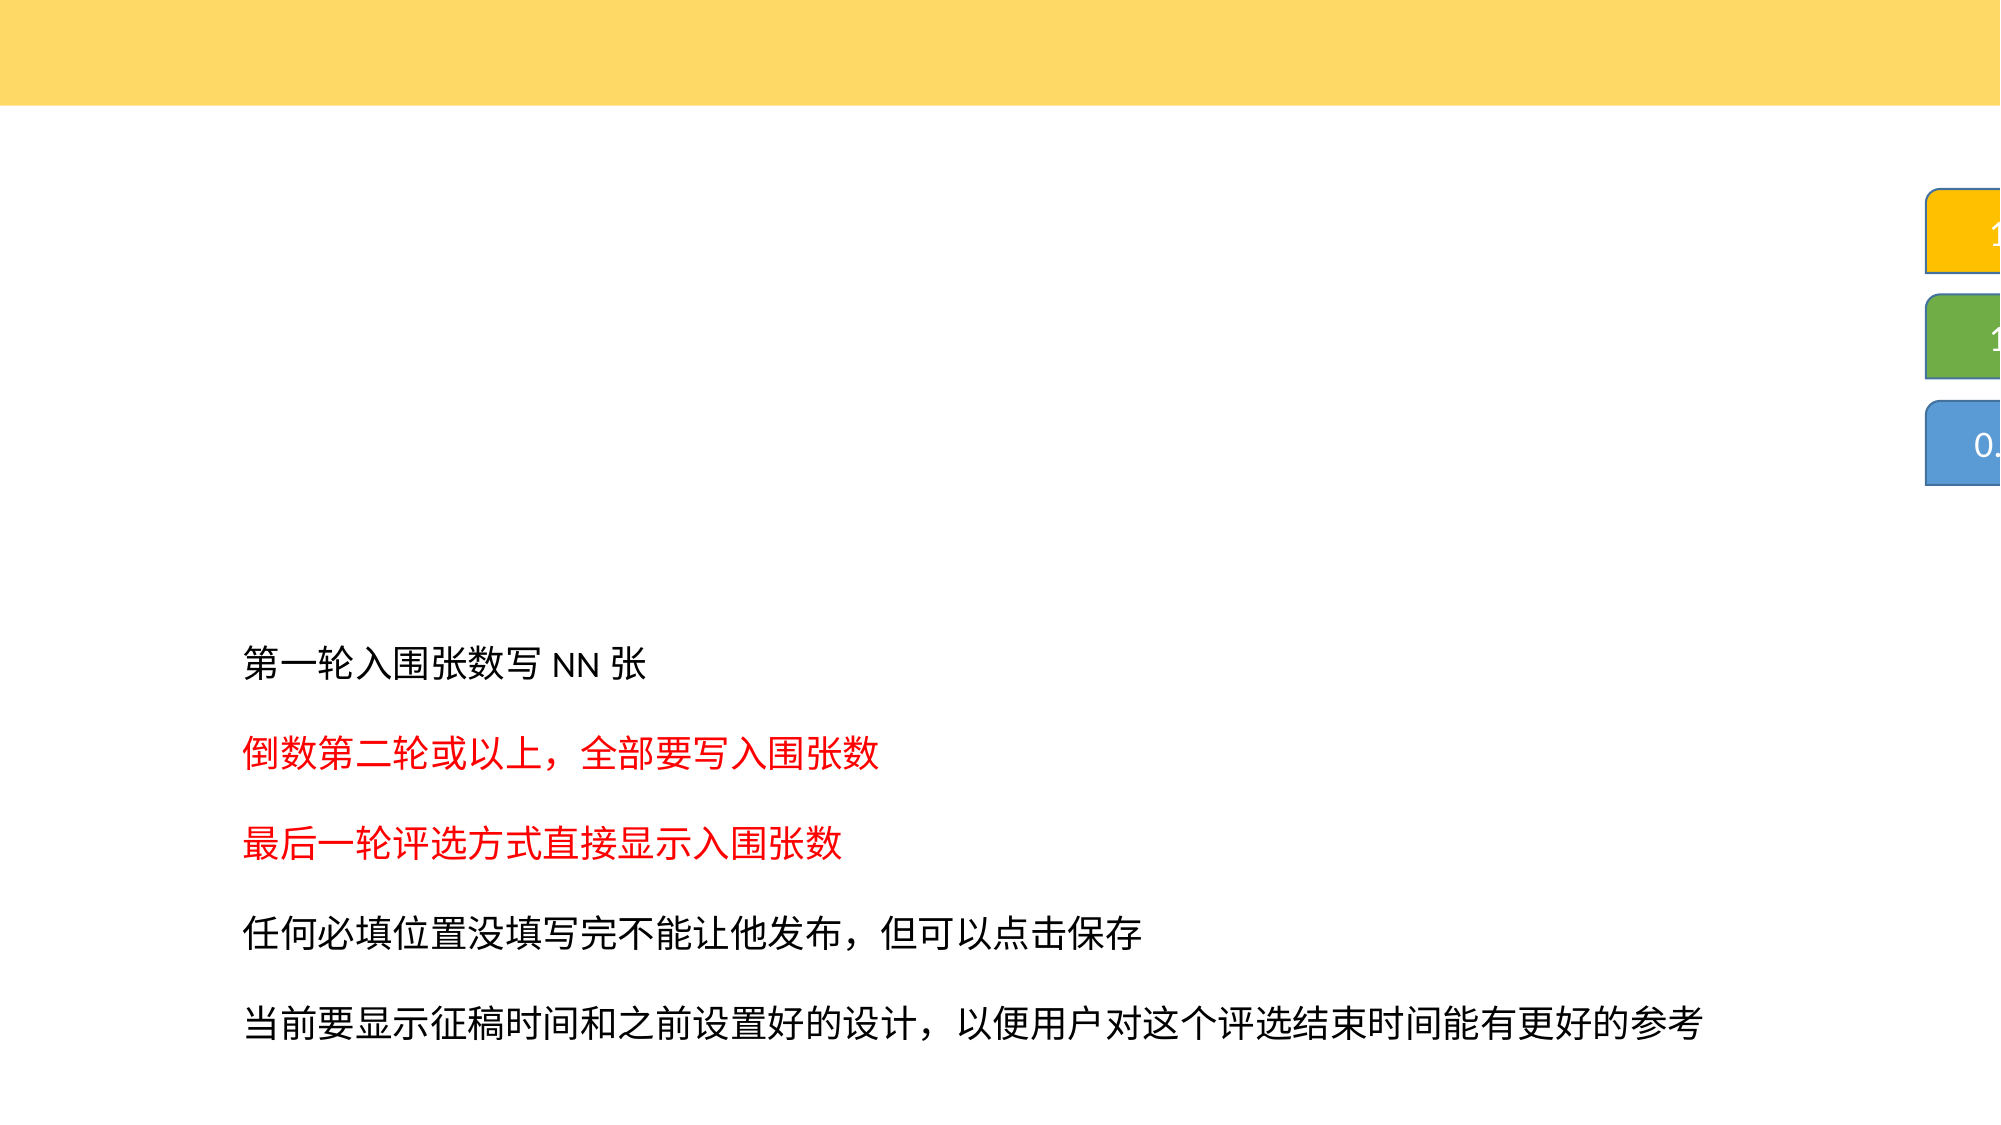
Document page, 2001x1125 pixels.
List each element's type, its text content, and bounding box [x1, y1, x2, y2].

text_box 0.5 [1924, 399, 2000, 486]
text_box 1 [1924, 187, 2000, 275]
text_box [0, 0, 2000, 107]
text_box 1 [1924, 293, 2000, 380]
text_box 第一轮入围张数写NN张 倒数第二轮或以上，全部要写入围张数 最后一轮评选方式直接显示入围张数 任何必填位置没填写完不能让他发布，但可以点击保存 当前要显示征稿时间和之前设置好的设计，以便用户对这个评选结束时间能有更好的参考 [228, 633, 1776, 1053]
